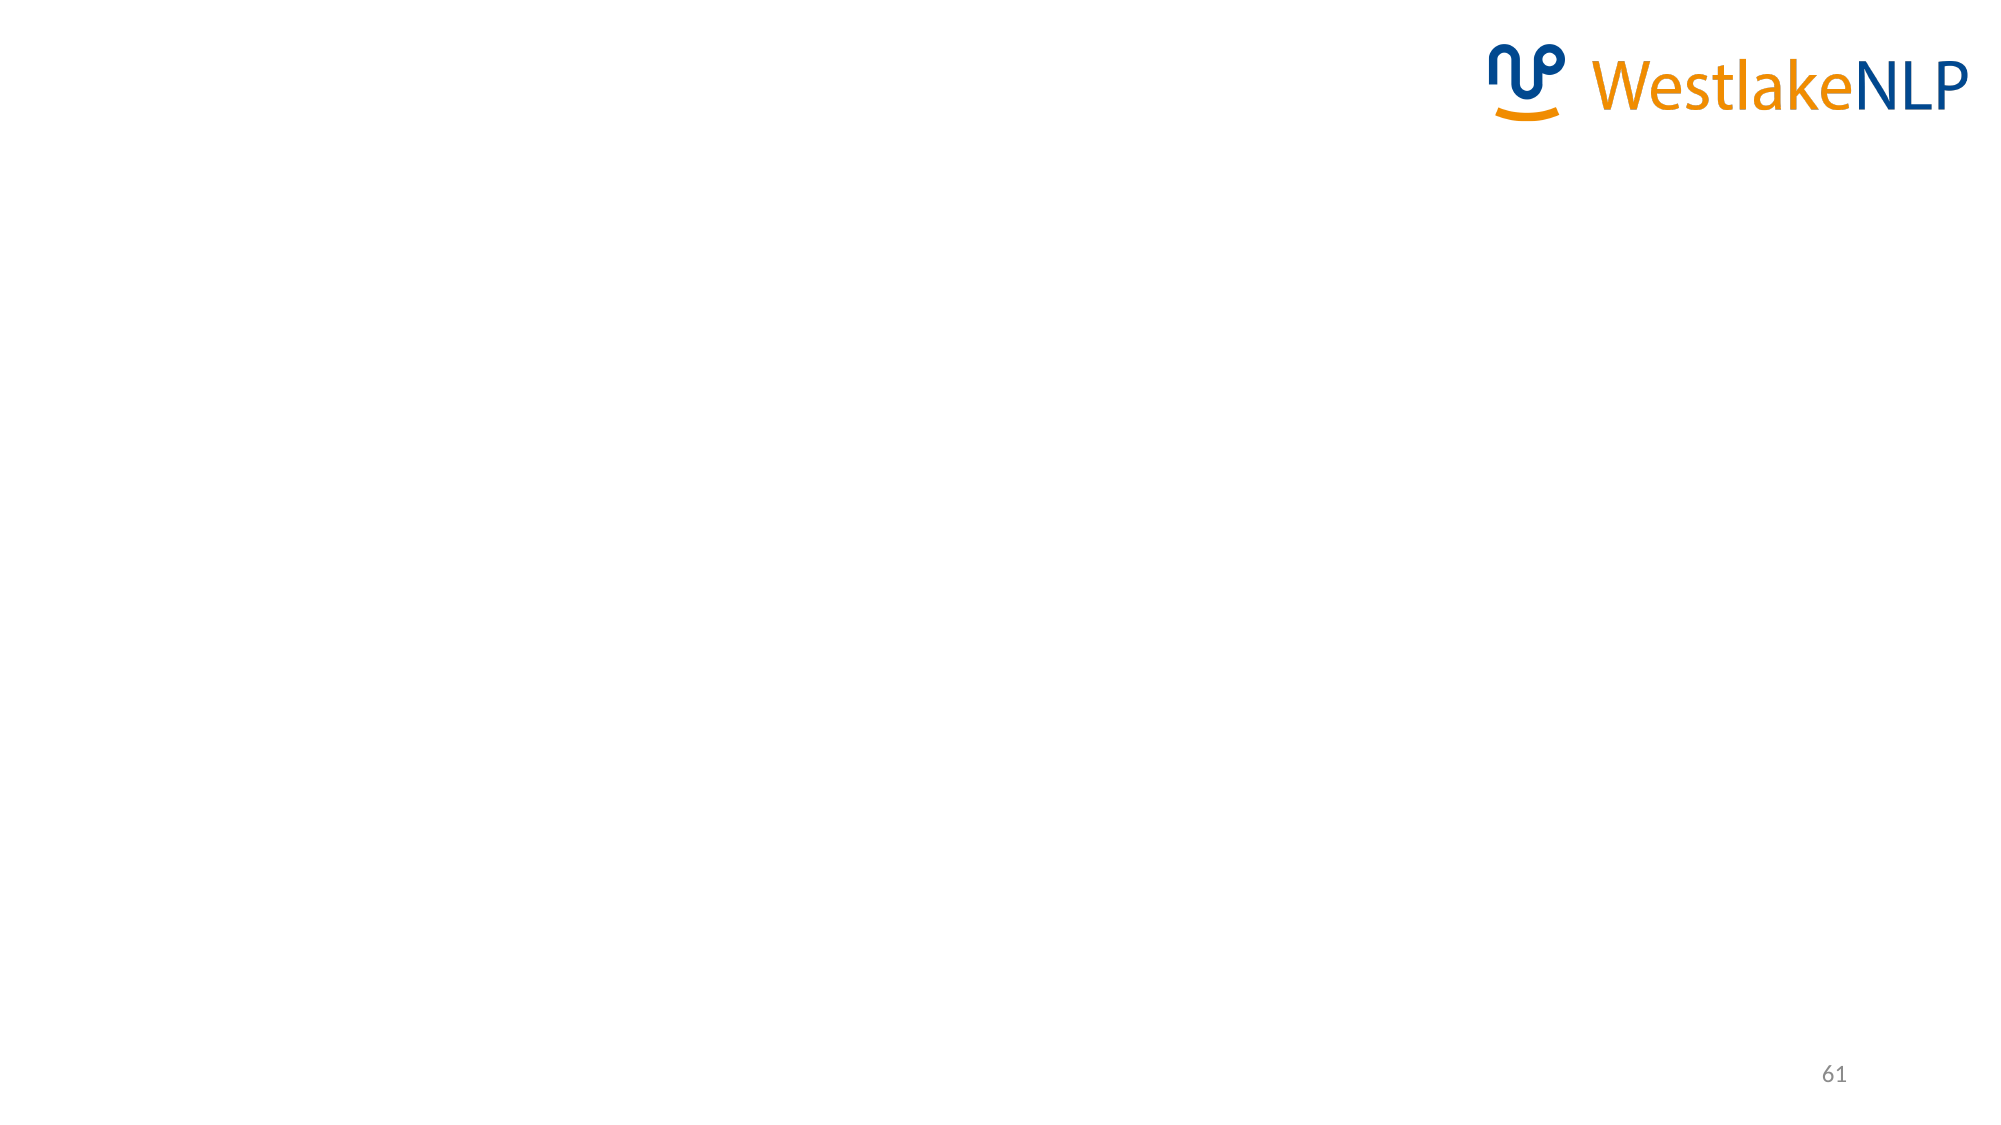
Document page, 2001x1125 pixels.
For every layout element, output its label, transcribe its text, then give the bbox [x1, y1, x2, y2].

slide_number 61 [1412, 1042, 1863, 1103]
picture [1459, 0, 2000, 170]
